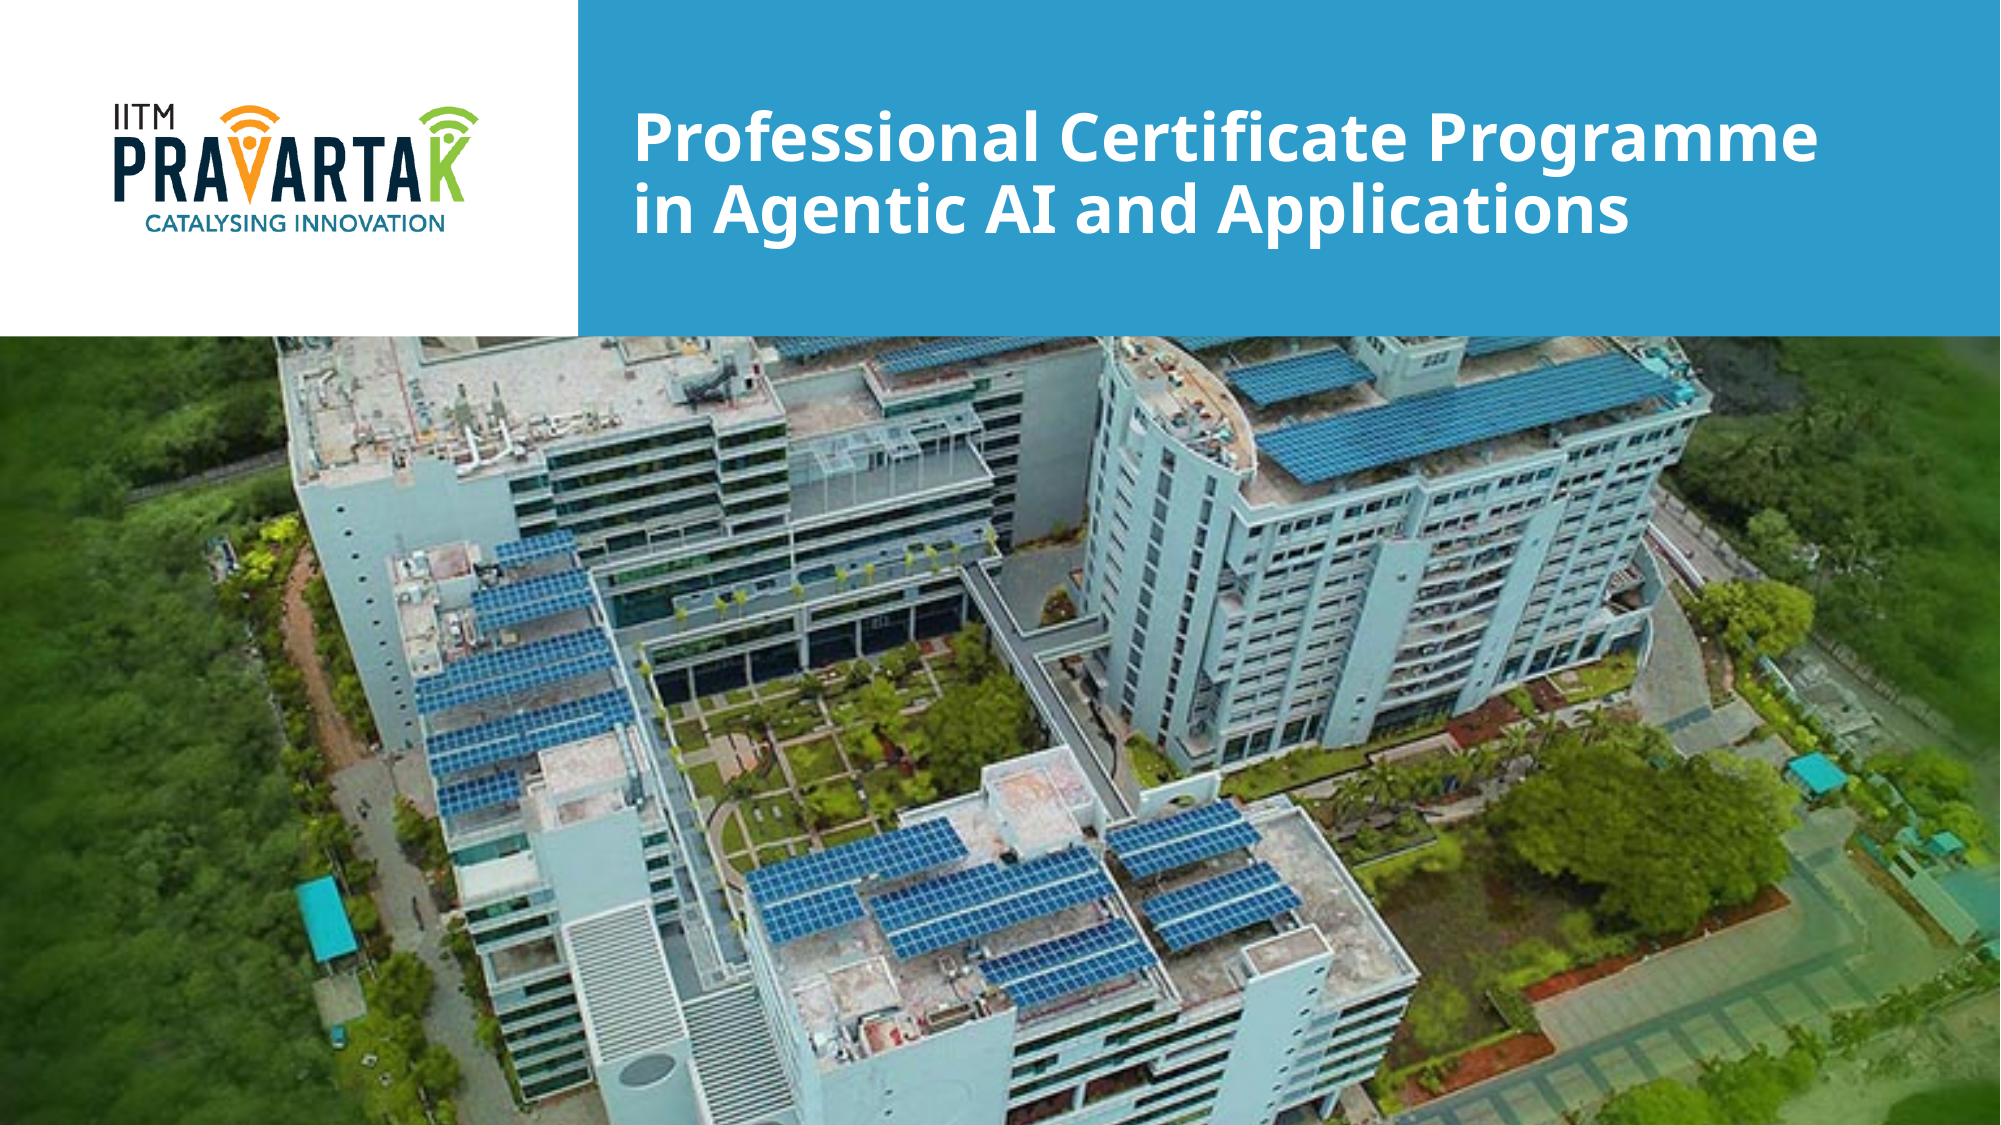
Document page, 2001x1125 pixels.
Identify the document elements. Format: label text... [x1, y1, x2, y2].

picture [98, 87, 485, 244]
list Professional Certificate Programme in Agentic AI and Applications [632, 65, 1901, 287]
picture [0, 337, 2000, 1125]
